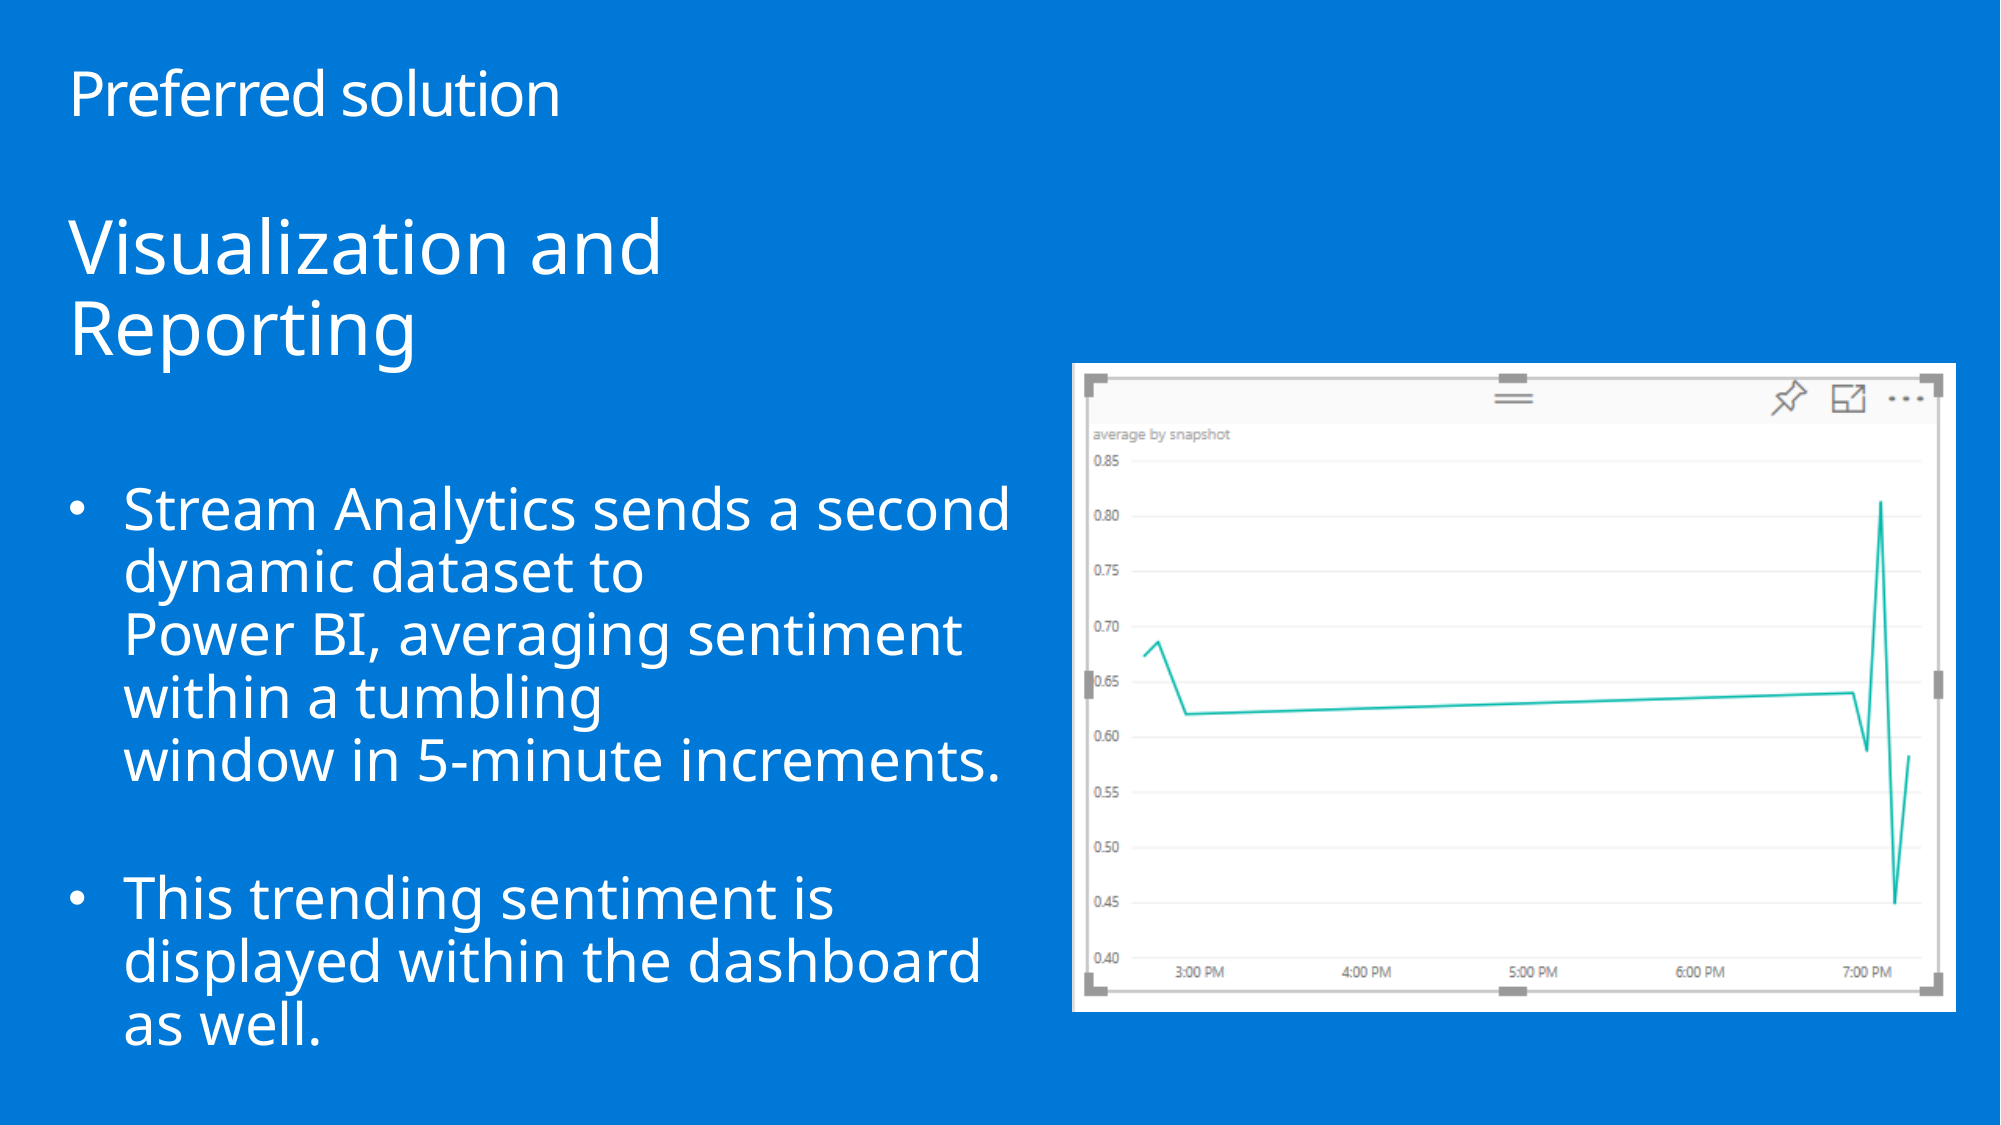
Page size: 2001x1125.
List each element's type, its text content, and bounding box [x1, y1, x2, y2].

picture [1072, 363, 1957, 1013]
title Preferred solution [44, 47, 1957, 196]
list Visualization and Reporting Stream Analytics sends a second dynamic dataset to Power BI, averaging sentiment within a tumbling window in 5-minute increments. This trending sentiment is displayed within the dashboard as well. [44, 195, 1037, 1091]
